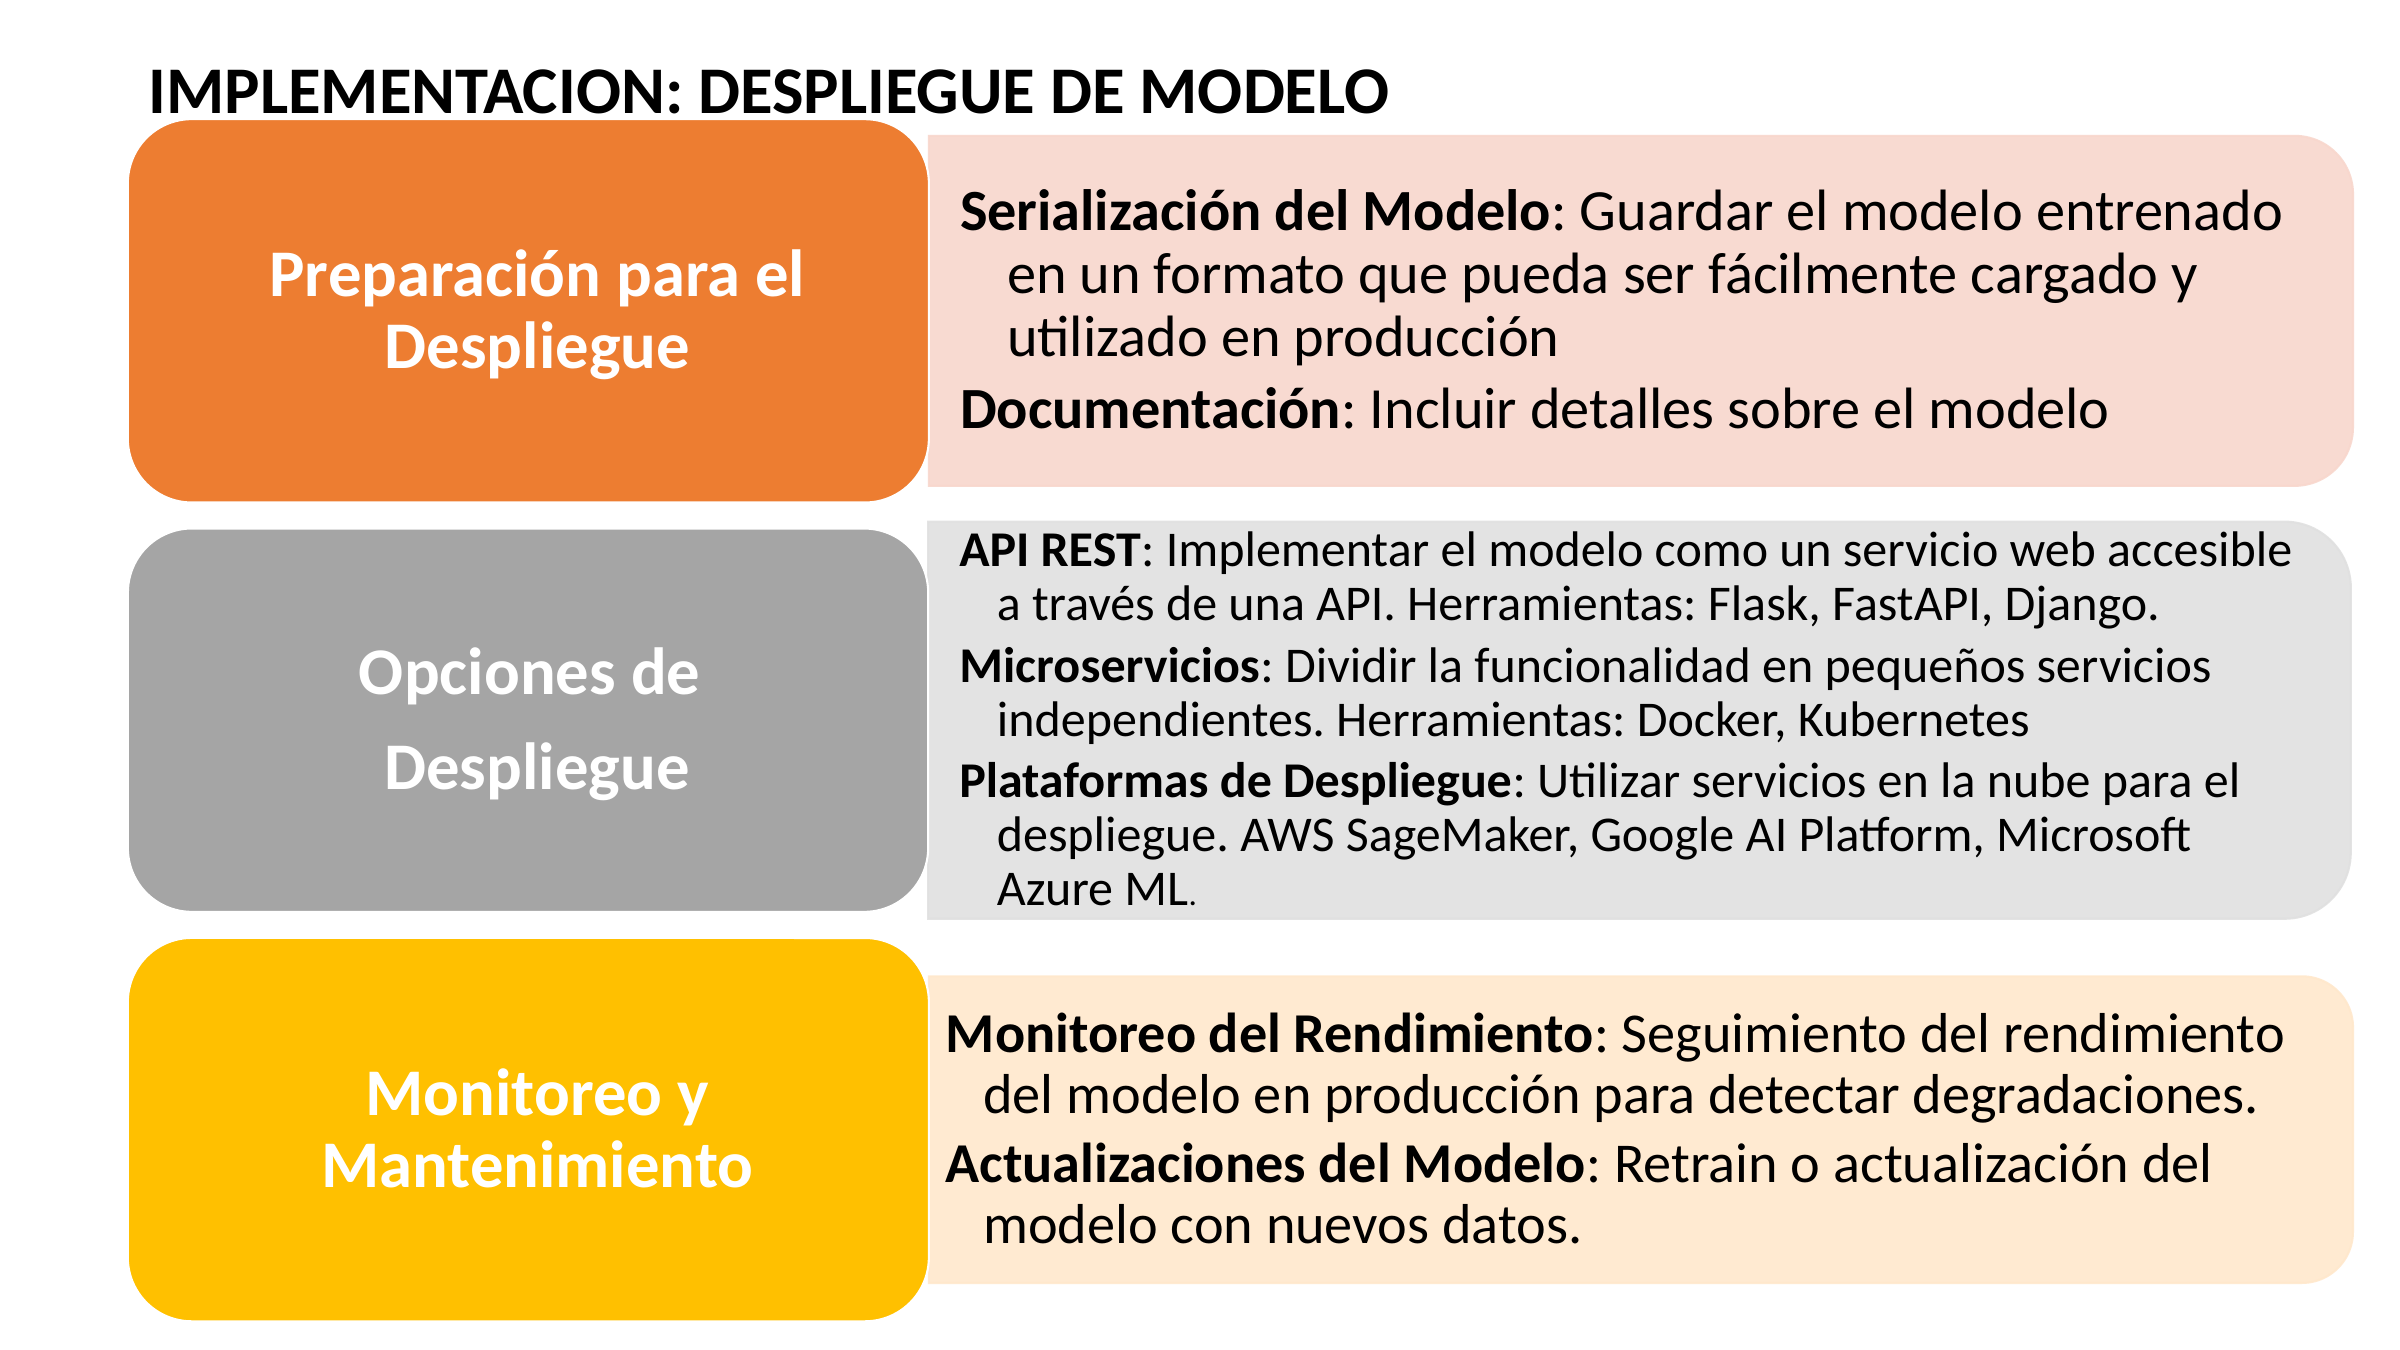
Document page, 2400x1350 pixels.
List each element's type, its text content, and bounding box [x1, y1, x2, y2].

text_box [127, 119, 2353, 1322]
text_box IMPLEMENTACION: DESPLIEGUE DE MODELO [133, 39, 1406, 119]
